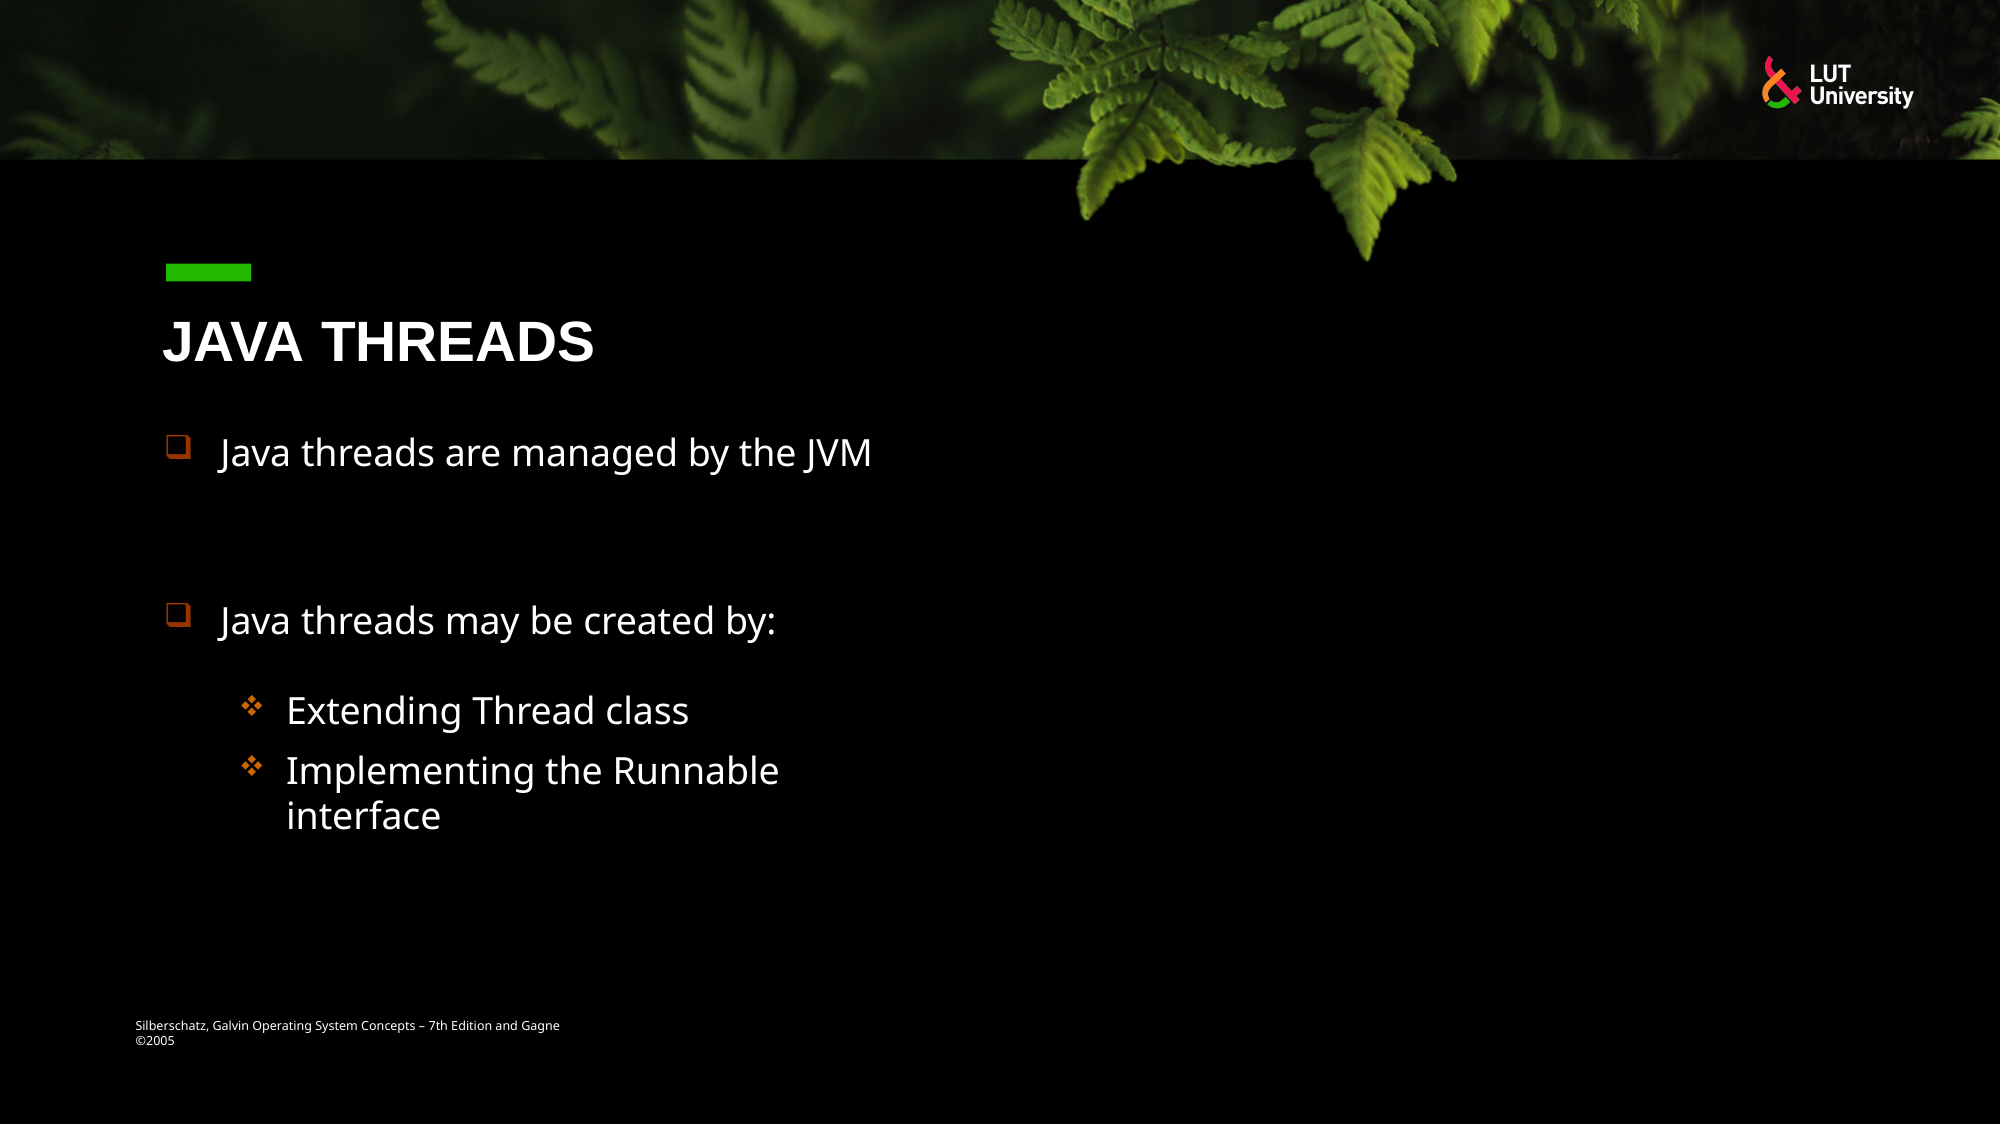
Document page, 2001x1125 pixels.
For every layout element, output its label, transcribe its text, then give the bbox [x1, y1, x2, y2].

text_box Silberschatz, Galvin Operating System Concepts – 7th Edition and Gagne ©2005 [120, 1010, 602, 1056]
title Java Threads [147, 305, 1873, 382]
picture [0, 0, 2000, 1124]
text_box Java threads are managed by the JVM Java threads may be created by: Extending Thread class Implementing the Runnable interface [161, 426, 901, 838]
